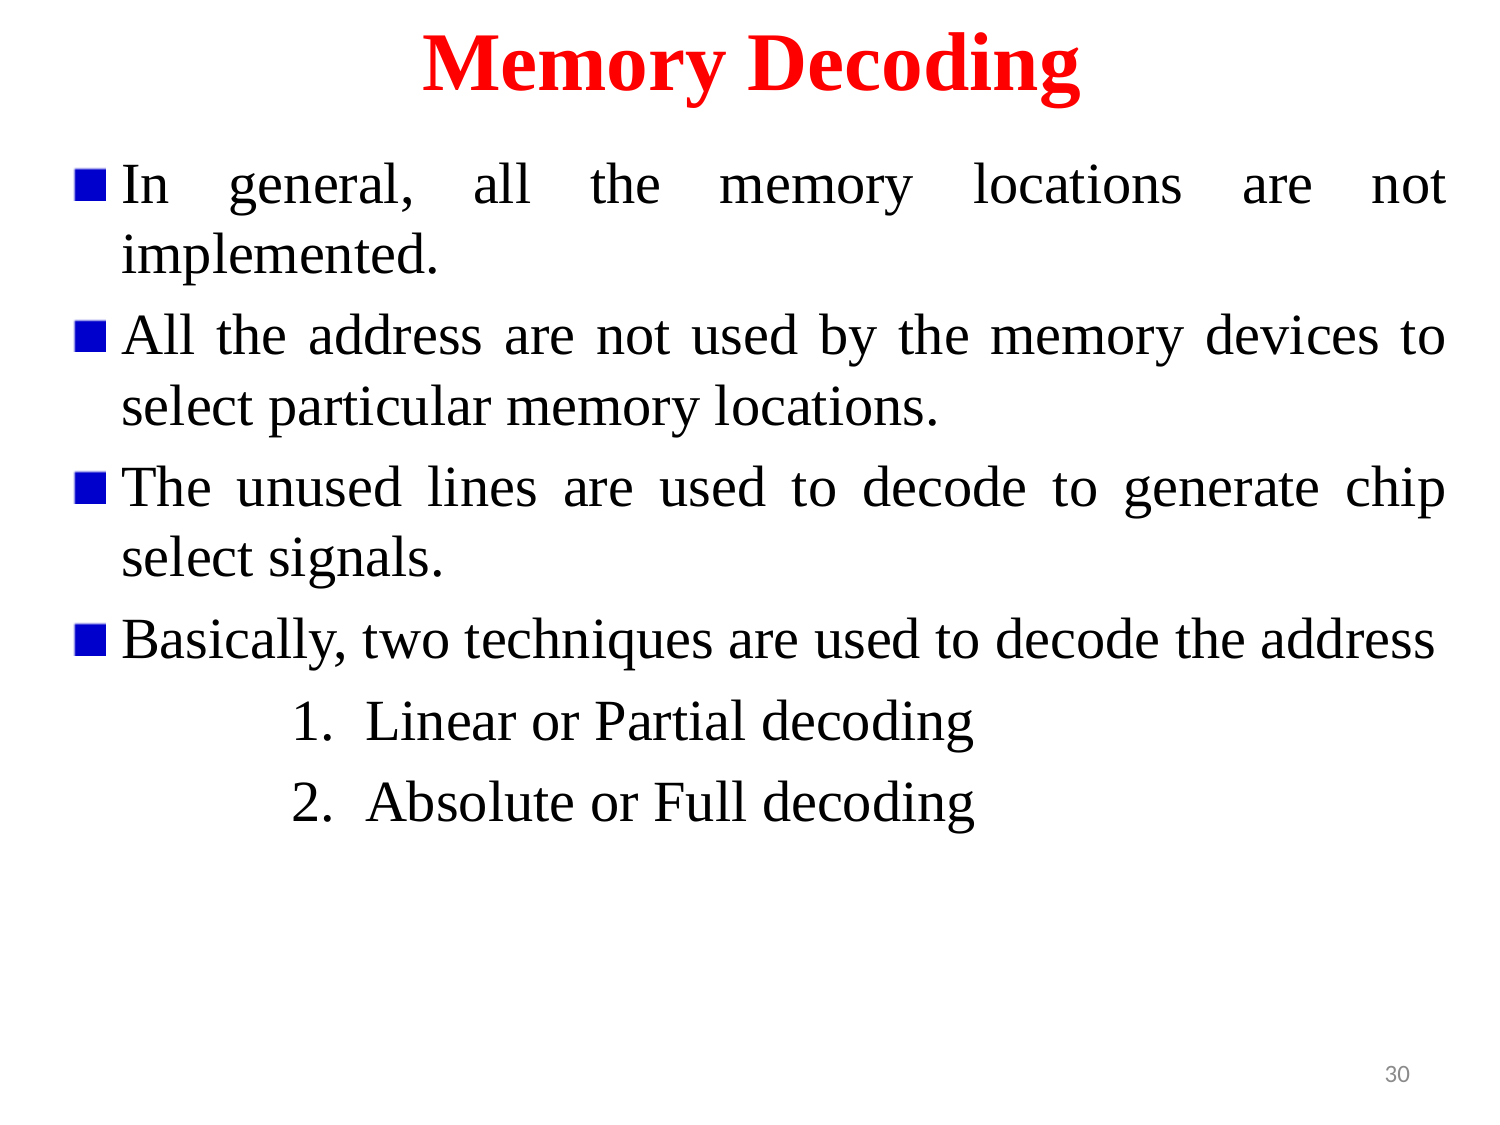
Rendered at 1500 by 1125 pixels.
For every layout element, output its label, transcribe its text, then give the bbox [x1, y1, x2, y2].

title Memory Decoding [76, 0, 1427, 120]
picture [65, 614, 106, 656]
picture [65, 311, 106, 352]
slide_number 30 [1074, 1042, 1425, 1103]
list In general, all the memory locations are not implemented. All the address are not used by the memory devices to select particular memory locations. The unused lines are used to decode to generate chip select signals. Basically, two techniques are used to decode the address Linear or Partial decoding Absolute or Full decoding [50, 137, 1463, 1113]
picture [65, 159, 106, 201]
picture [65, 462, 106, 504]
